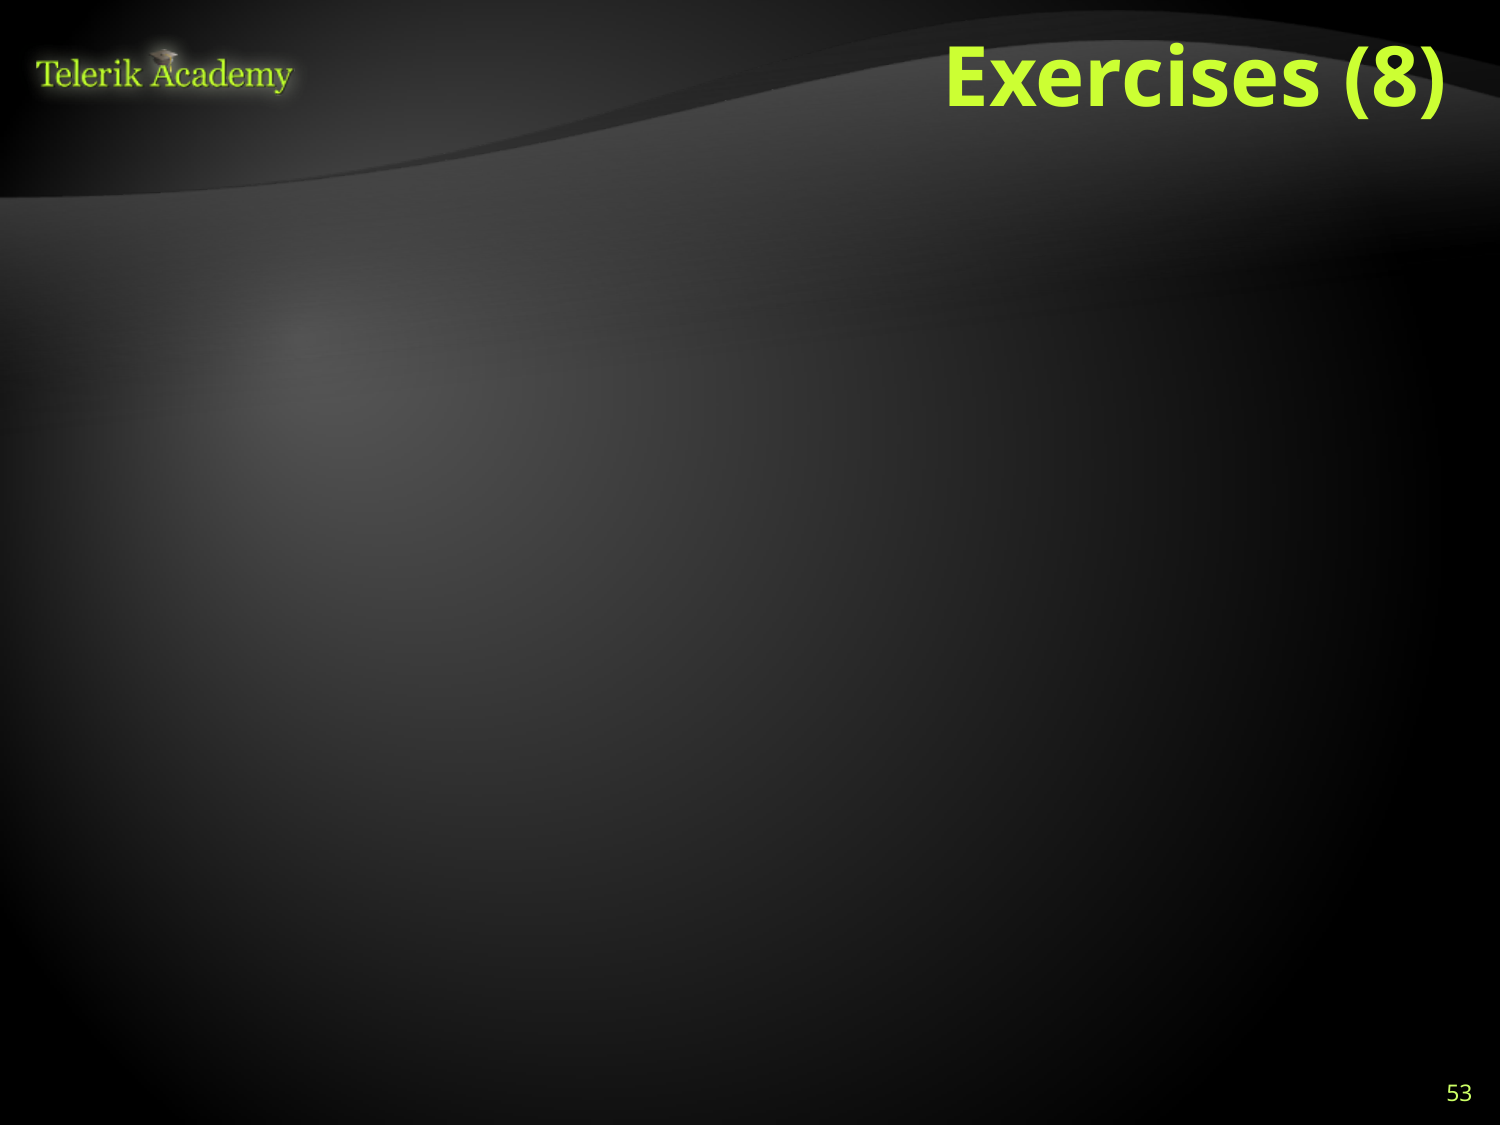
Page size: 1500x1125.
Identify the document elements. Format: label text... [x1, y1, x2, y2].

title Exercises (8) [300, 12, 1463, 150]
picture [0, 0, 1500, 1125]
slide_number 53 [1412, 1074, 1488, 1113]
